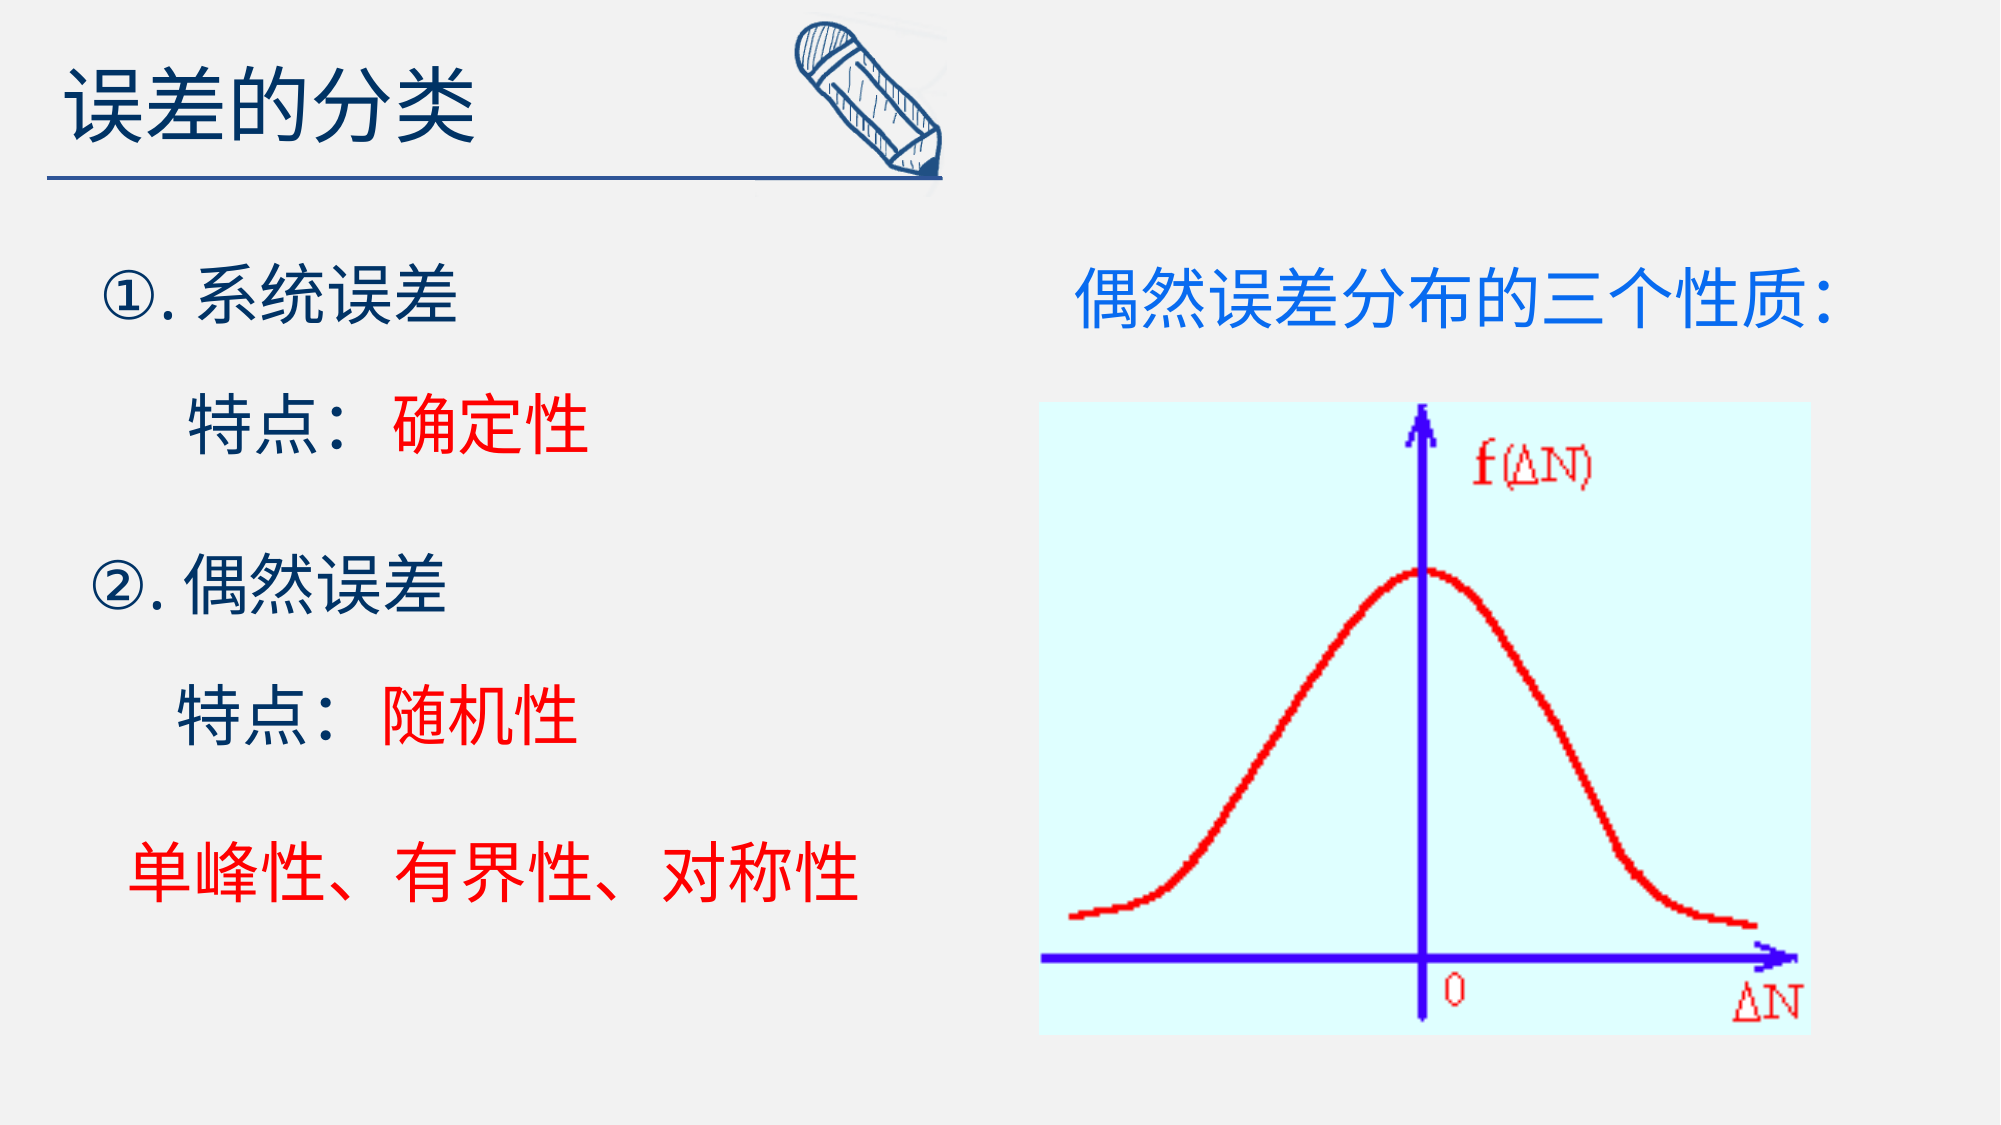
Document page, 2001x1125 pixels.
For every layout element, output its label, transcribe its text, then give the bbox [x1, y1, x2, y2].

text_box 偶然误差分布的三个性质： [1059, 249, 1954, 345]
picture [1039, 402, 1811, 1035]
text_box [46, 12, 947, 197]
text_box 随机性 [392, 666, 654, 761]
text_box 单峰性、有界性、对称性 [112, 823, 877, 919]
text_box ①.系统误差 [84, 245, 623, 340]
text_box 确定性 [402, 375, 664, 471]
text_box 特点： [171, 375, 402, 471]
text_box 特点： [161, 666, 392, 761]
text_box ②.偶然误差 [73, 535, 612, 631]
